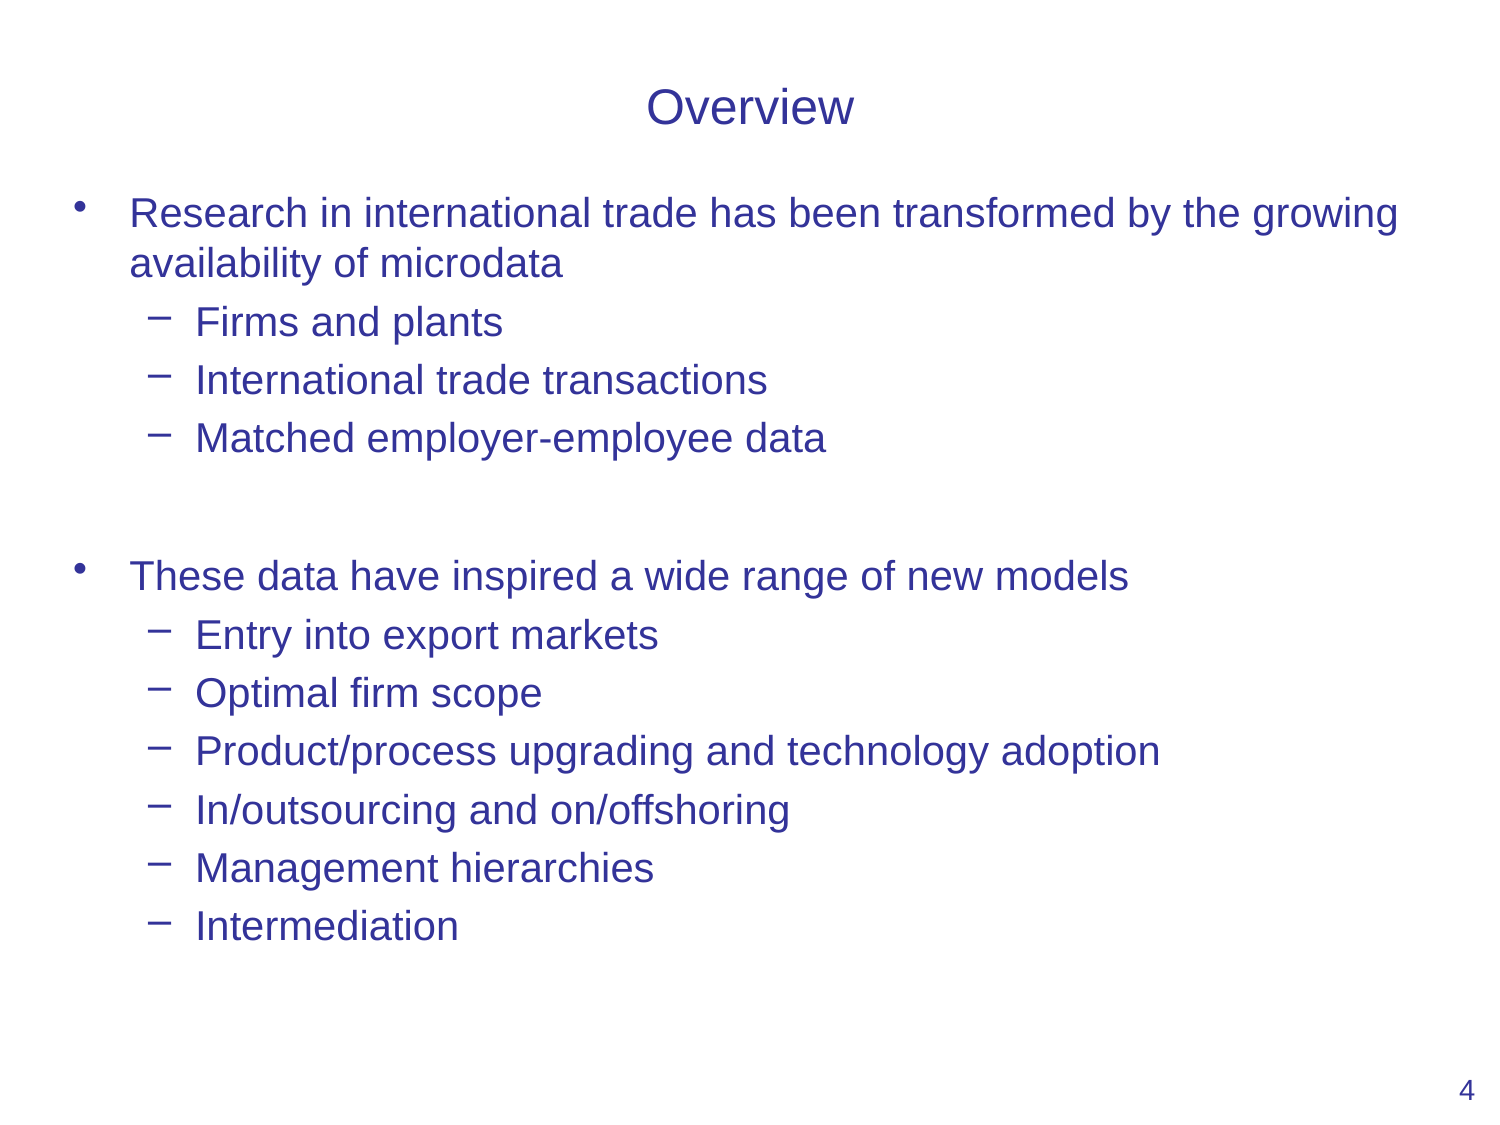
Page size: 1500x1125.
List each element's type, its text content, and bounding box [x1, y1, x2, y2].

list Research in international trade has been transformed by the growing availability of microdata Firms and plants International trade transactions Matched employer-employee data These data have inspired a wide range of new models Entry into export markets Optimal firm scope Product/process upgrading and technology adoption In/outsourcing and on/offshoring Management hierarchies Intermediation [57, 178, 1443, 1125]
title Overview [57, 44, 1443, 165]
slide_number 4 [1408, 1028, 1491, 1108]
